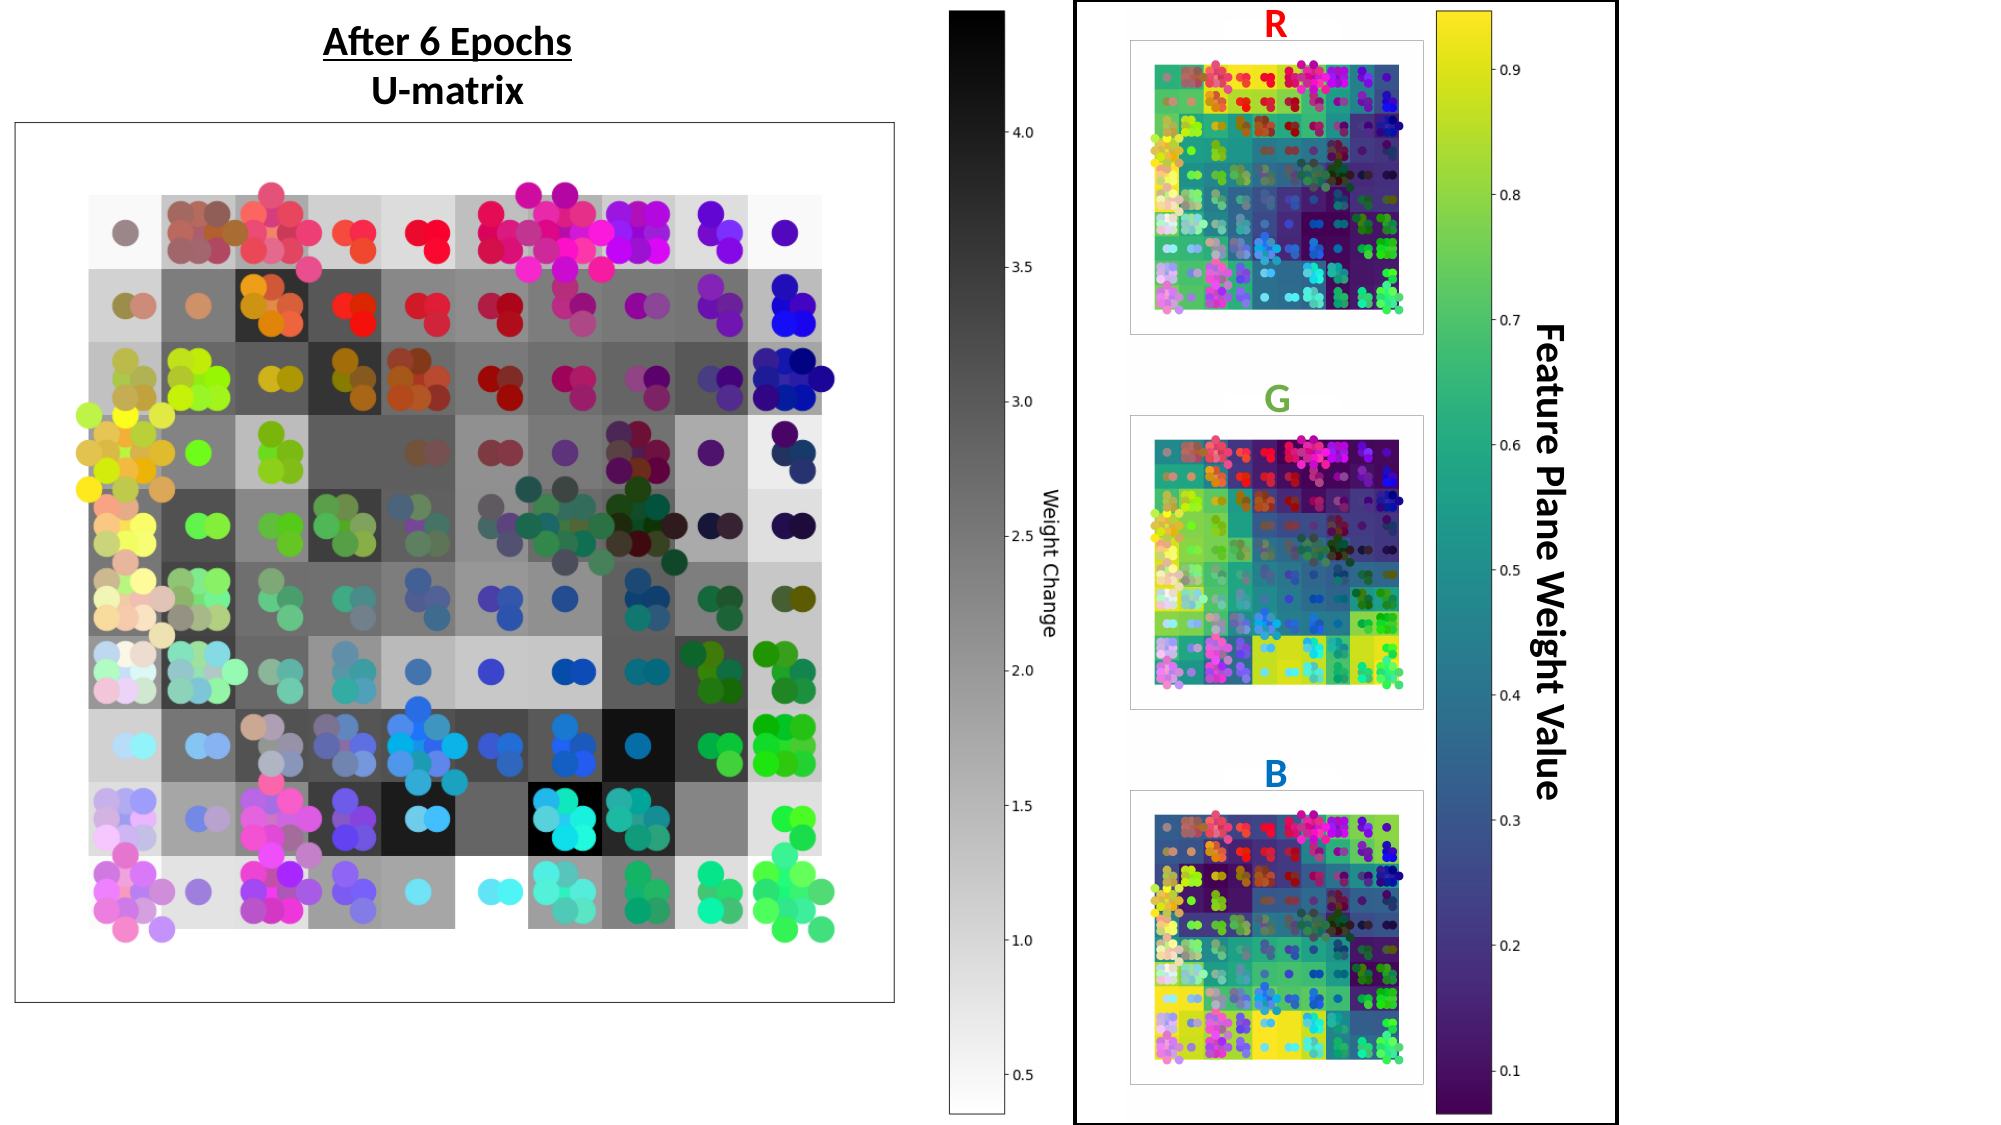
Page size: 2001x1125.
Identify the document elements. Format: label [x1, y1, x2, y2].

picture [0, 0, 166, 1125]
text_box [166, 0, 1618, 1125]
